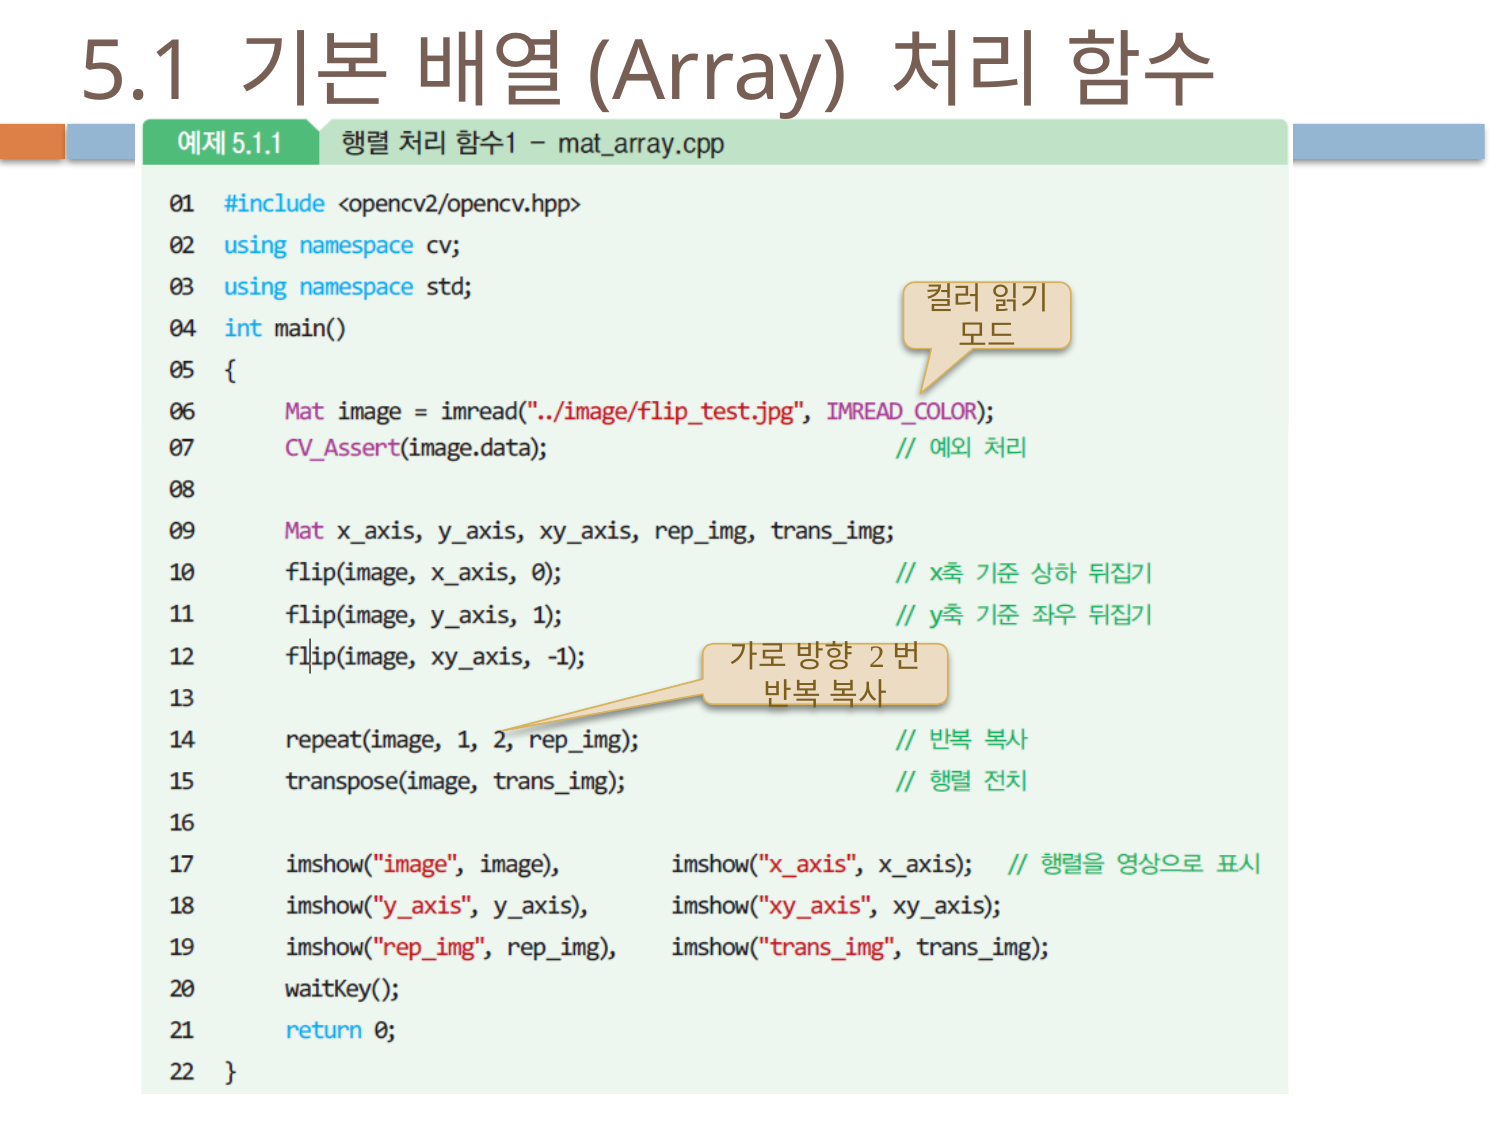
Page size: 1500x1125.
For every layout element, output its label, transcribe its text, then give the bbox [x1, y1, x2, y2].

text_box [135, 113, 1294, 1095]
title 5.1 기본 배열(Array) 처리 함수 [64, 7, 1471, 126]
